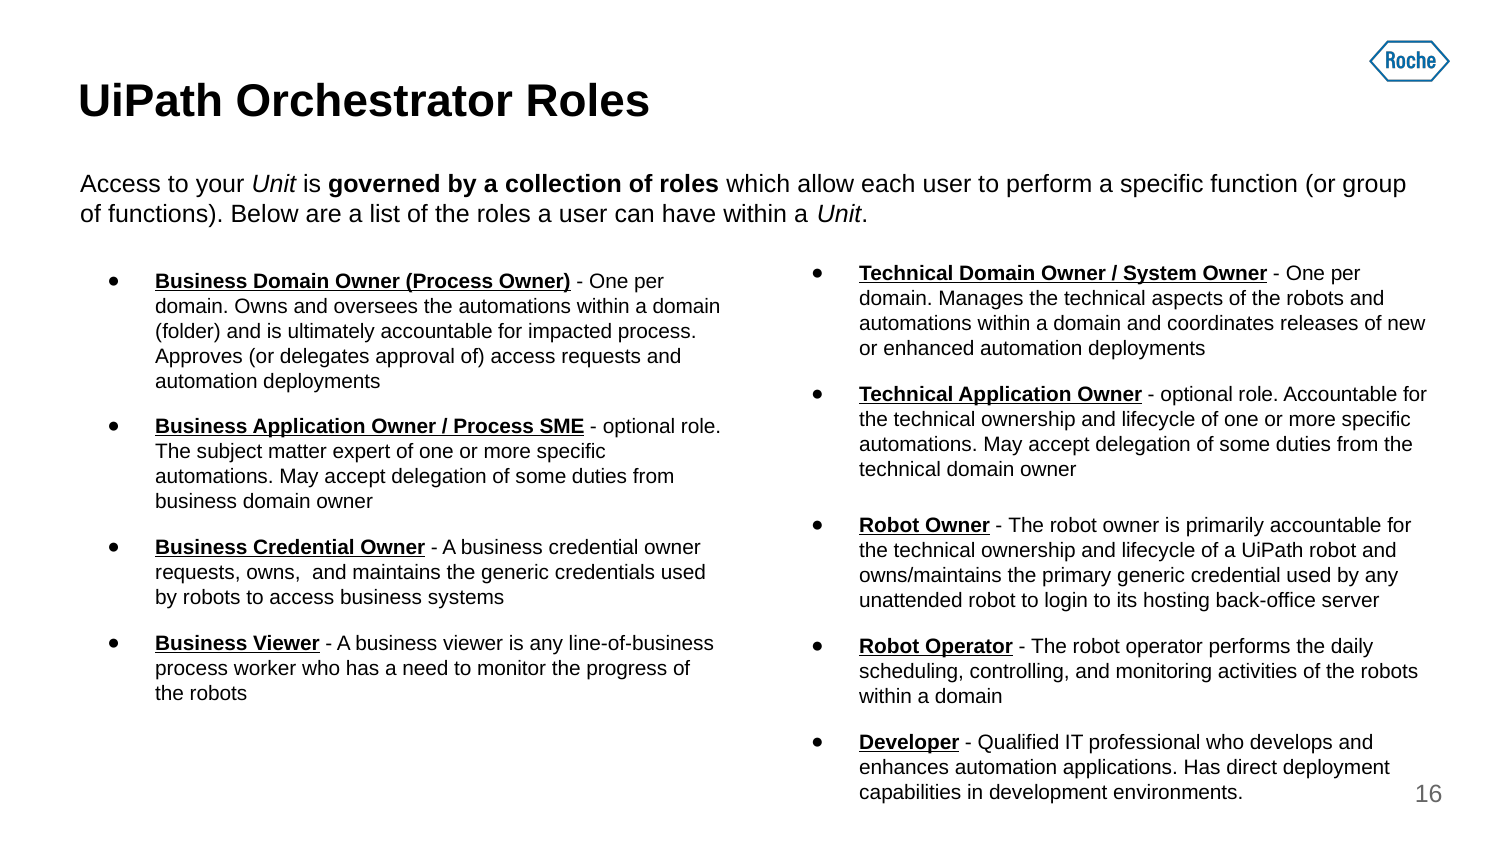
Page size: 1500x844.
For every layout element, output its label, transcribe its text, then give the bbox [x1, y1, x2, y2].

list Technical Domain Owner / System Owner - One per domain. Manages the technical aspects of the robots and automations within a domain and coordinates releases of new or enhanced automation deployments Technical Application Owner - optional role. Accountable for the technical ownership and lifecycle of one or more specific automations. May accept delegation of some duties from the technical domain owner Robot Owner - The robot owner is primarily accountable for the technical ownership and lifecycle of a UiPath robot and owns/maintains the primary generic credential used by any unattended robot to login to its hosting back-office server Robot Operator - The robot operator performs the daily scheduling, controlling, and monitoring activities of the robots within a domain Developer - Qualified IT professional who develops and enhances automation applications. Has direct deployment capabilities in development environments. [769, 245, 1443, 773]
slide_number ‹#› [72, 777, 1443, 802]
text_box Access to your Unit is governed by a collection of roles which allow each user to perform a specific function (or group of functions). Below are a list of the roles a user can have within a Unit. [65, 152, 1436, 253]
picture [1348, 20, 1471, 102]
title UiPath Orchestrator Roles [63, 55, 1274, 144]
list Business Domain Owner (Process Owner) - One per domain. Owns and oversees the automations within a domain (folder) and is ultimately accountable for impacted process. Approves (or delegates approval of) access requests and automation deployments Business Application Owner / Process SME - optional role. The subject matter expert of one or more specific automations. May accept delegation of some duties from business domain owner Business Credential Owner - A business credential owner requests, owns, and maintains the generic credentials used by robots to access business systems Business Viewer - A business viewer is any line-of-business process worker who has a need to monitor the progress of the robots [65, 253, 739, 773]
